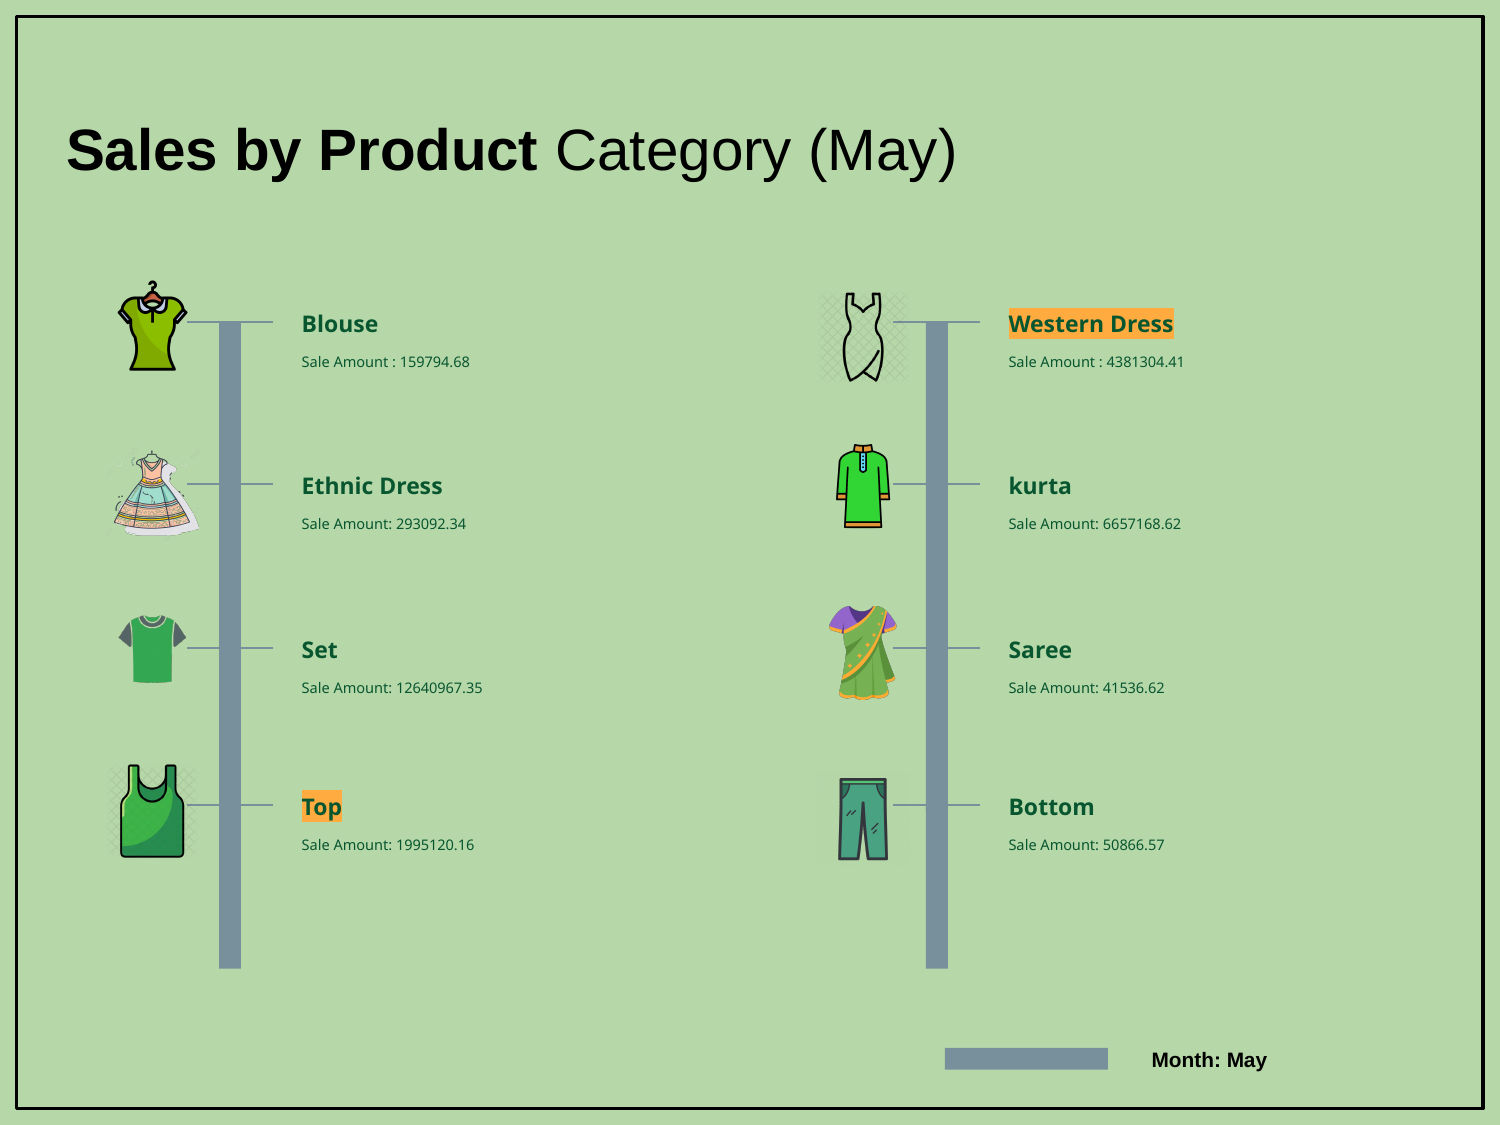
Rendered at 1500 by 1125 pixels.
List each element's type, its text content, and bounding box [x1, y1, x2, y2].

picture [816, 439, 911, 533]
picture [105, 601, 200, 696]
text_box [893, 451, 1442, 615]
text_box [893, 772, 1442, 969]
text_box Month: May [1136, 1031, 1330, 1086]
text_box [893, 289, 1442, 451]
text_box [186, 289, 735, 451]
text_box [186, 451, 735, 615]
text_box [893, 615, 1442, 772]
picture [816, 772, 911, 867]
picture [816, 290, 911, 385]
picture [105, 764, 200, 859]
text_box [186, 818, 735, 969]
picture [105, 278, 199, 372]
title Sales by Product Category (May) [51, 97, 1449, 223]
picture [816, 605, 911, 700]
text_box [944, 1047, 1108, 1070]
text_box [16, 16, 1483, 1109]
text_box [186, 615, 735, 813]
picture [105, 447, 186, 541]
